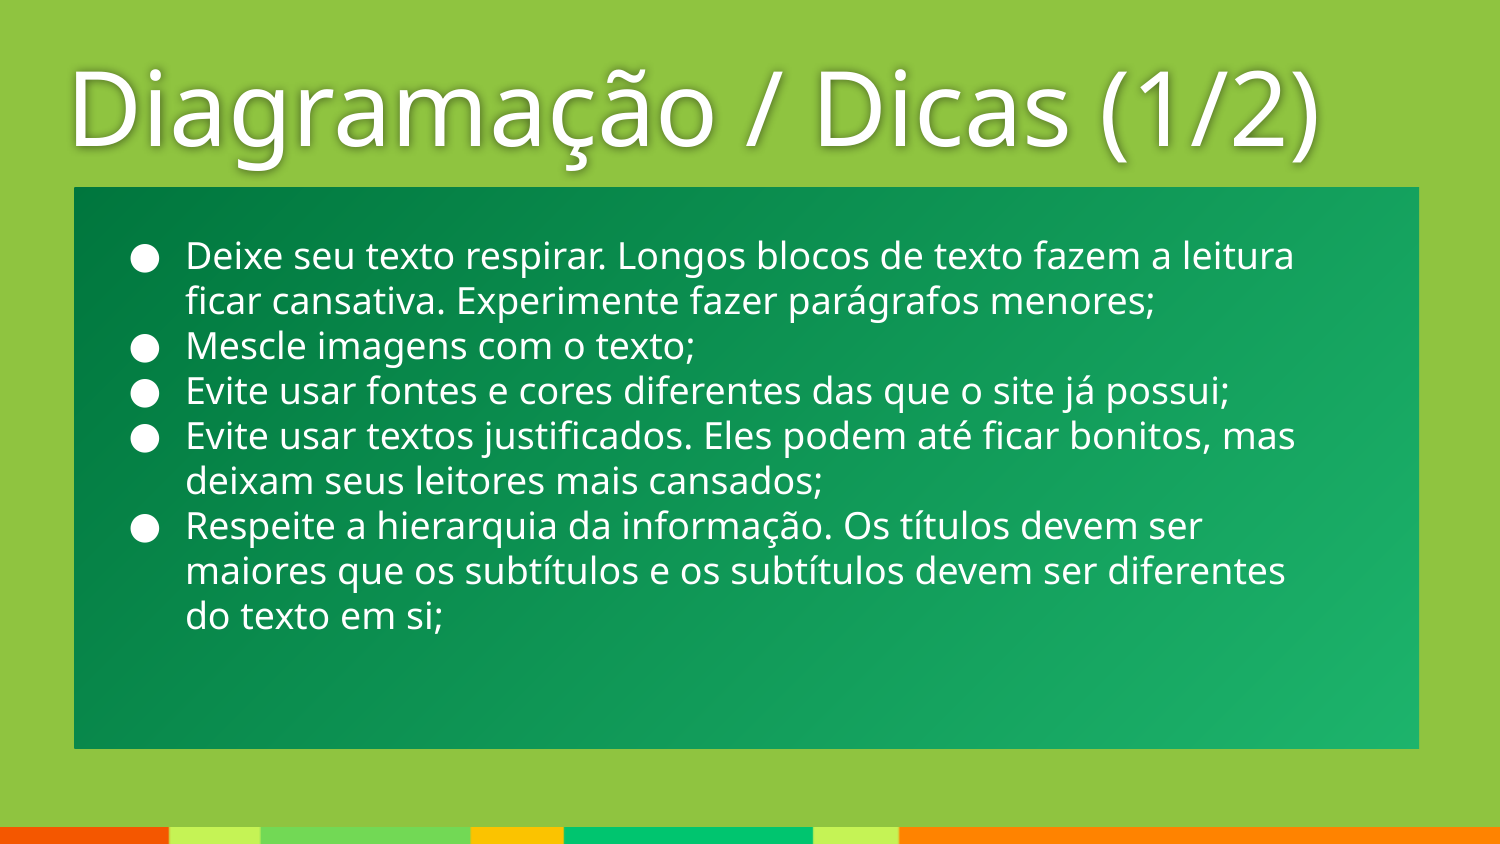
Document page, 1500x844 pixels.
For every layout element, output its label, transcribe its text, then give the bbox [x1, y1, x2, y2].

text_box Diagramação / Dicas (1/2) [51, 27, 1500, 190]
picture [0, 827, 1500, 844]
text_box [74, 199, 1420, 749]
text_box Deixe seu texto respirar. Longos blocos de texto fazem a leitura ficar cansativa. Experimente fazer parágrafos menores; Mescle imagens com o texto; Evite usar fontes e cores diferentes das que o site já possui; Evite usar textos justificados. Eles podem até ficar bonitos, mas deixam seus leitores mais cansados; Respeite a hierarquia da informação. Os títulos devem ser maiores que os subtítulos e os subtítulos devem ser diferentes do texto em si; [95, 216, 1334, 749]
